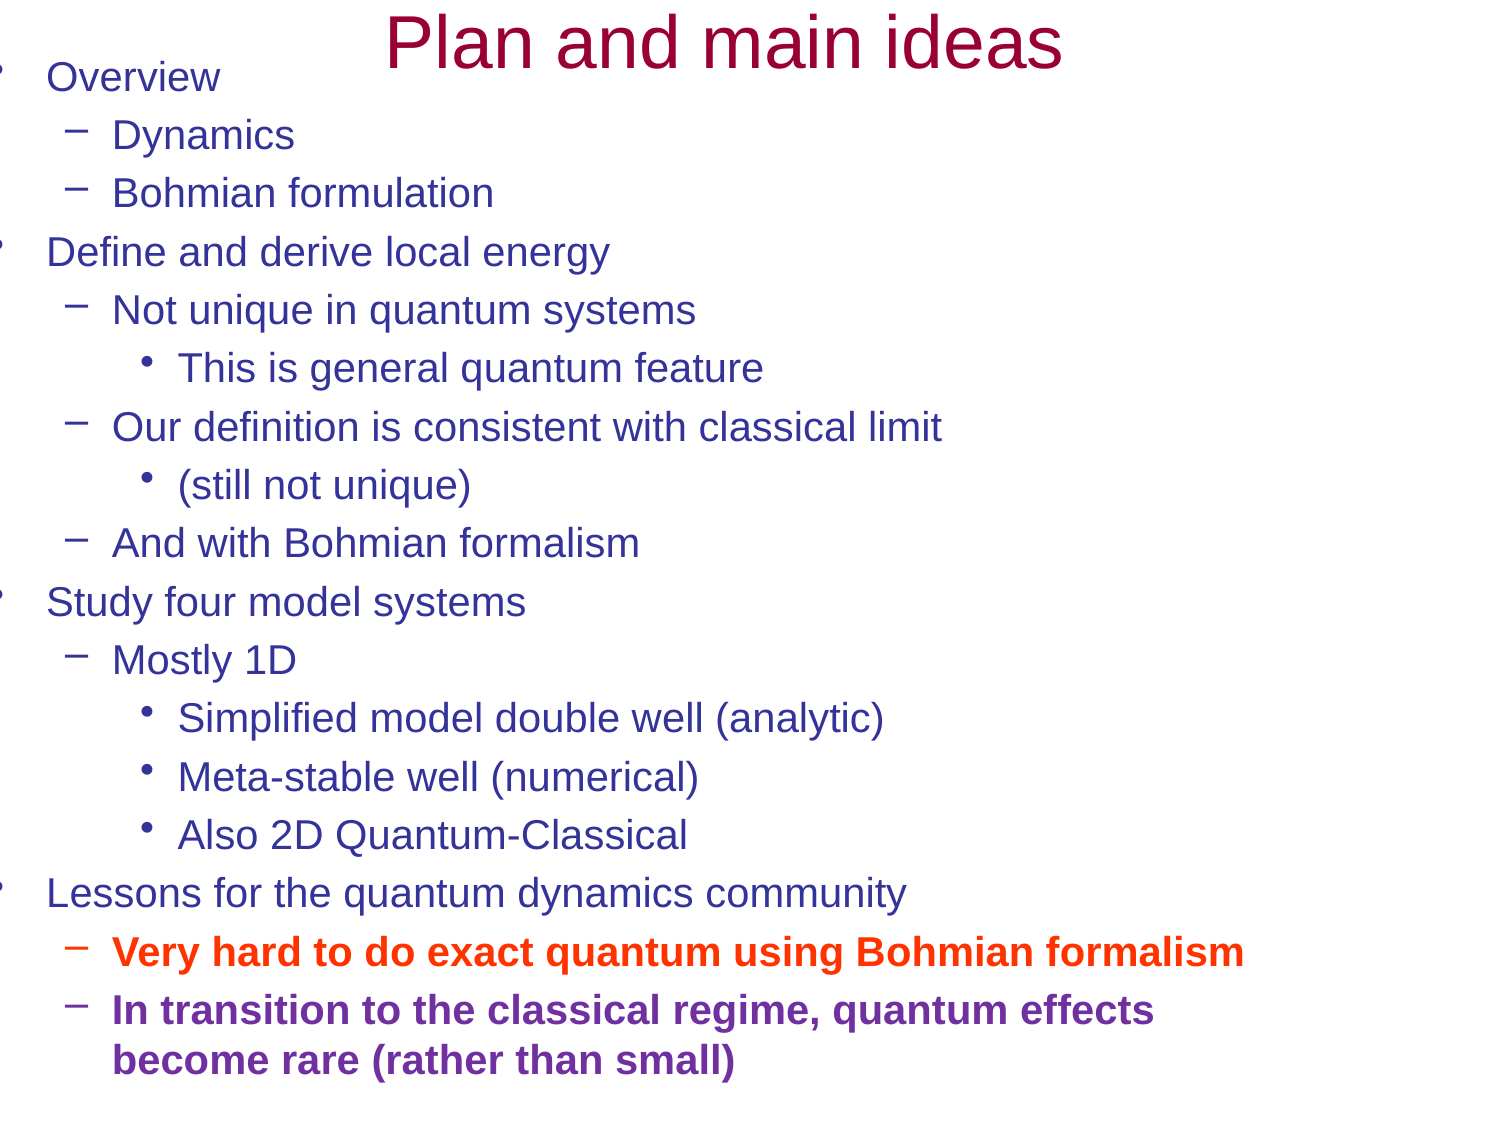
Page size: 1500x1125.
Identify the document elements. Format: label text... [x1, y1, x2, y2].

list Overview Dynamics Bohmian formulation Define and derive local energy Not unique in quantum systems This is general quantum feature Our definition is consistent with classical limit (still not unique) And with Bohmian formalism Study four model systems Mostly 1D Simplified model double well (analytic) Meta-stable well (numerical) Also 2D Quantum-Classical Lessons for the quantum dynamics community Very hard to do exact quantum using Bohmian formalism In transition to the classical regime, quantum effects become rare (rather than small) [0, 41, 1325, 1125]
title Plan and main ideas [50, 0, 1400, 79]
